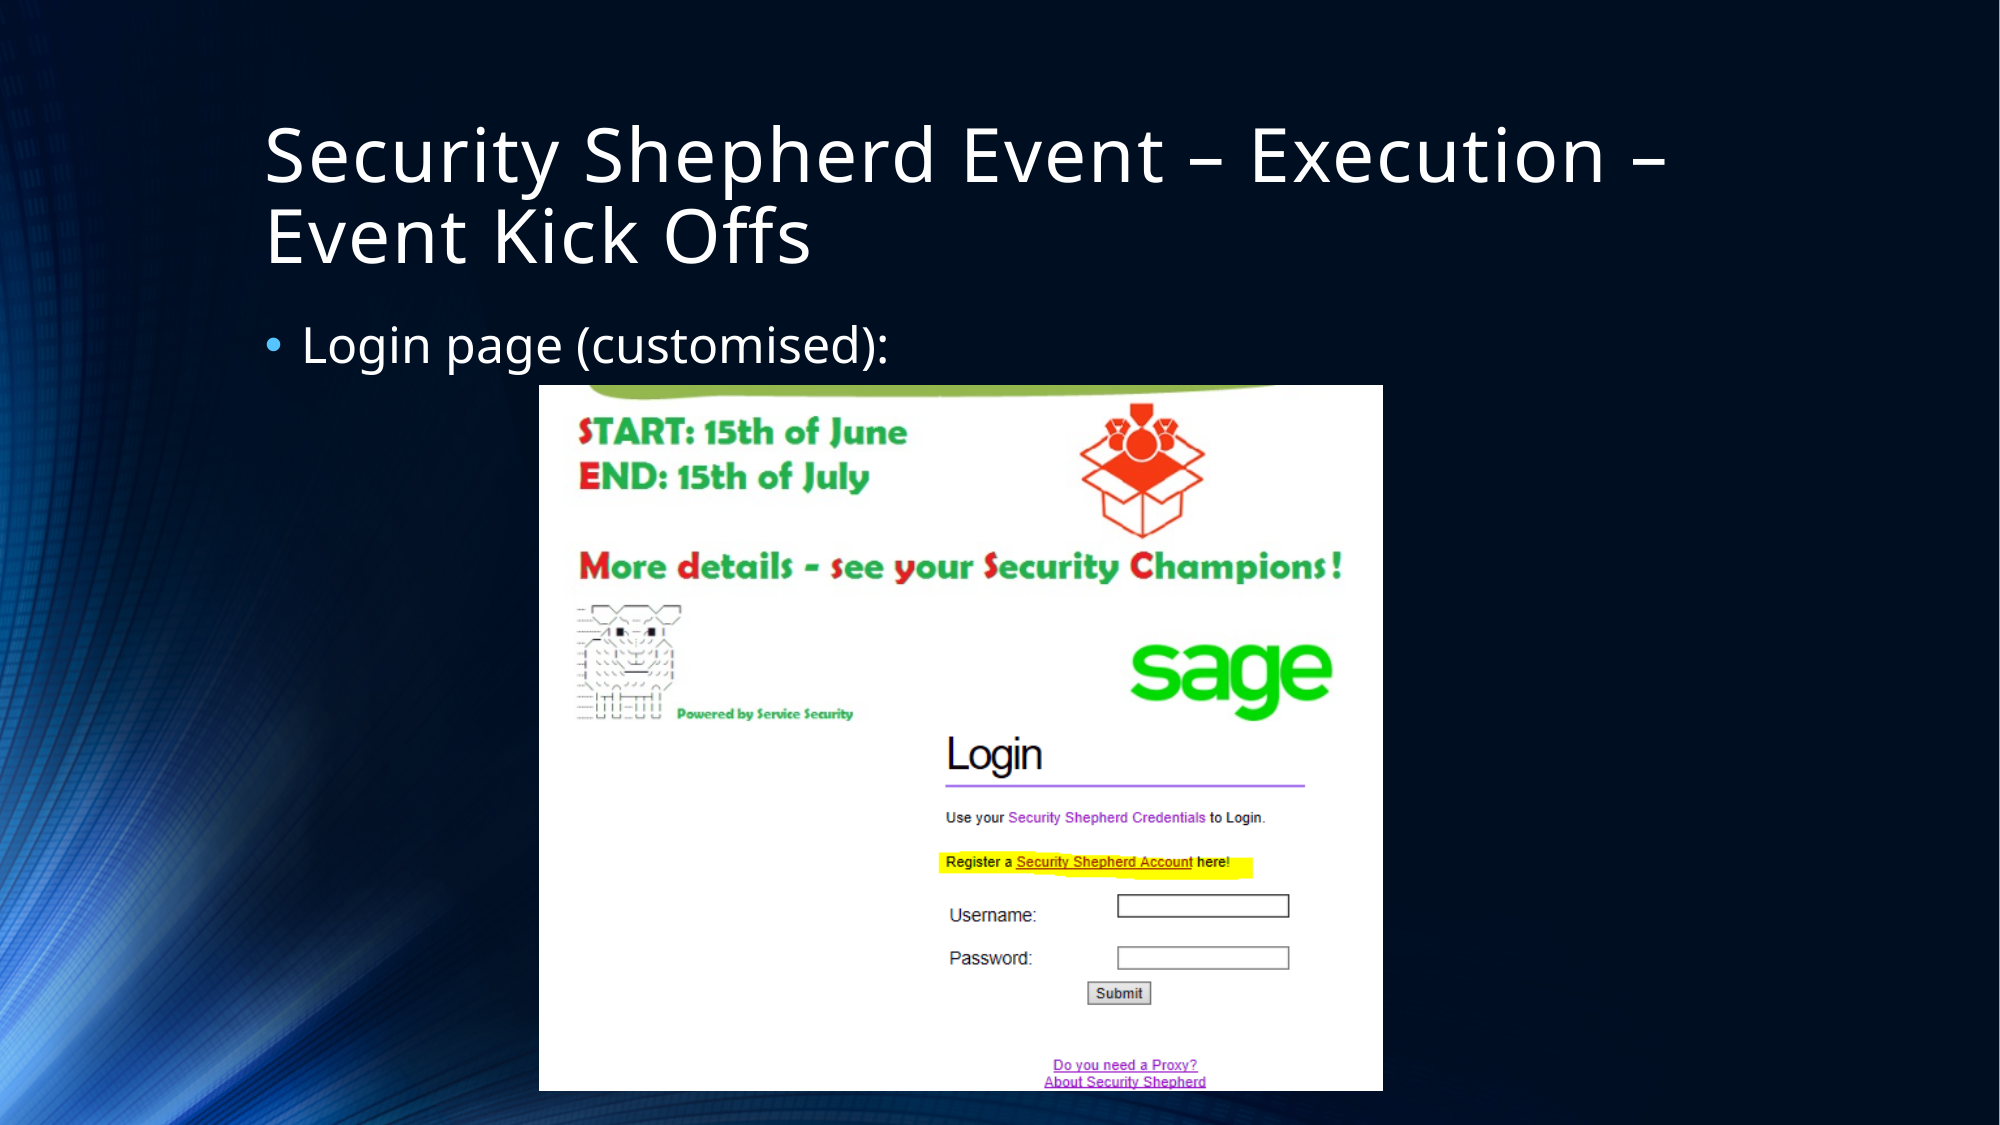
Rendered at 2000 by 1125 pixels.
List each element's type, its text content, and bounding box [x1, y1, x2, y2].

picture [0, 0, 2000, 1125]
list Login page (customised): [249, 312, 1749, 988]
title Security Shepherd Event – Execution – Event Kick Offs [249, 62, 1750, 288]
